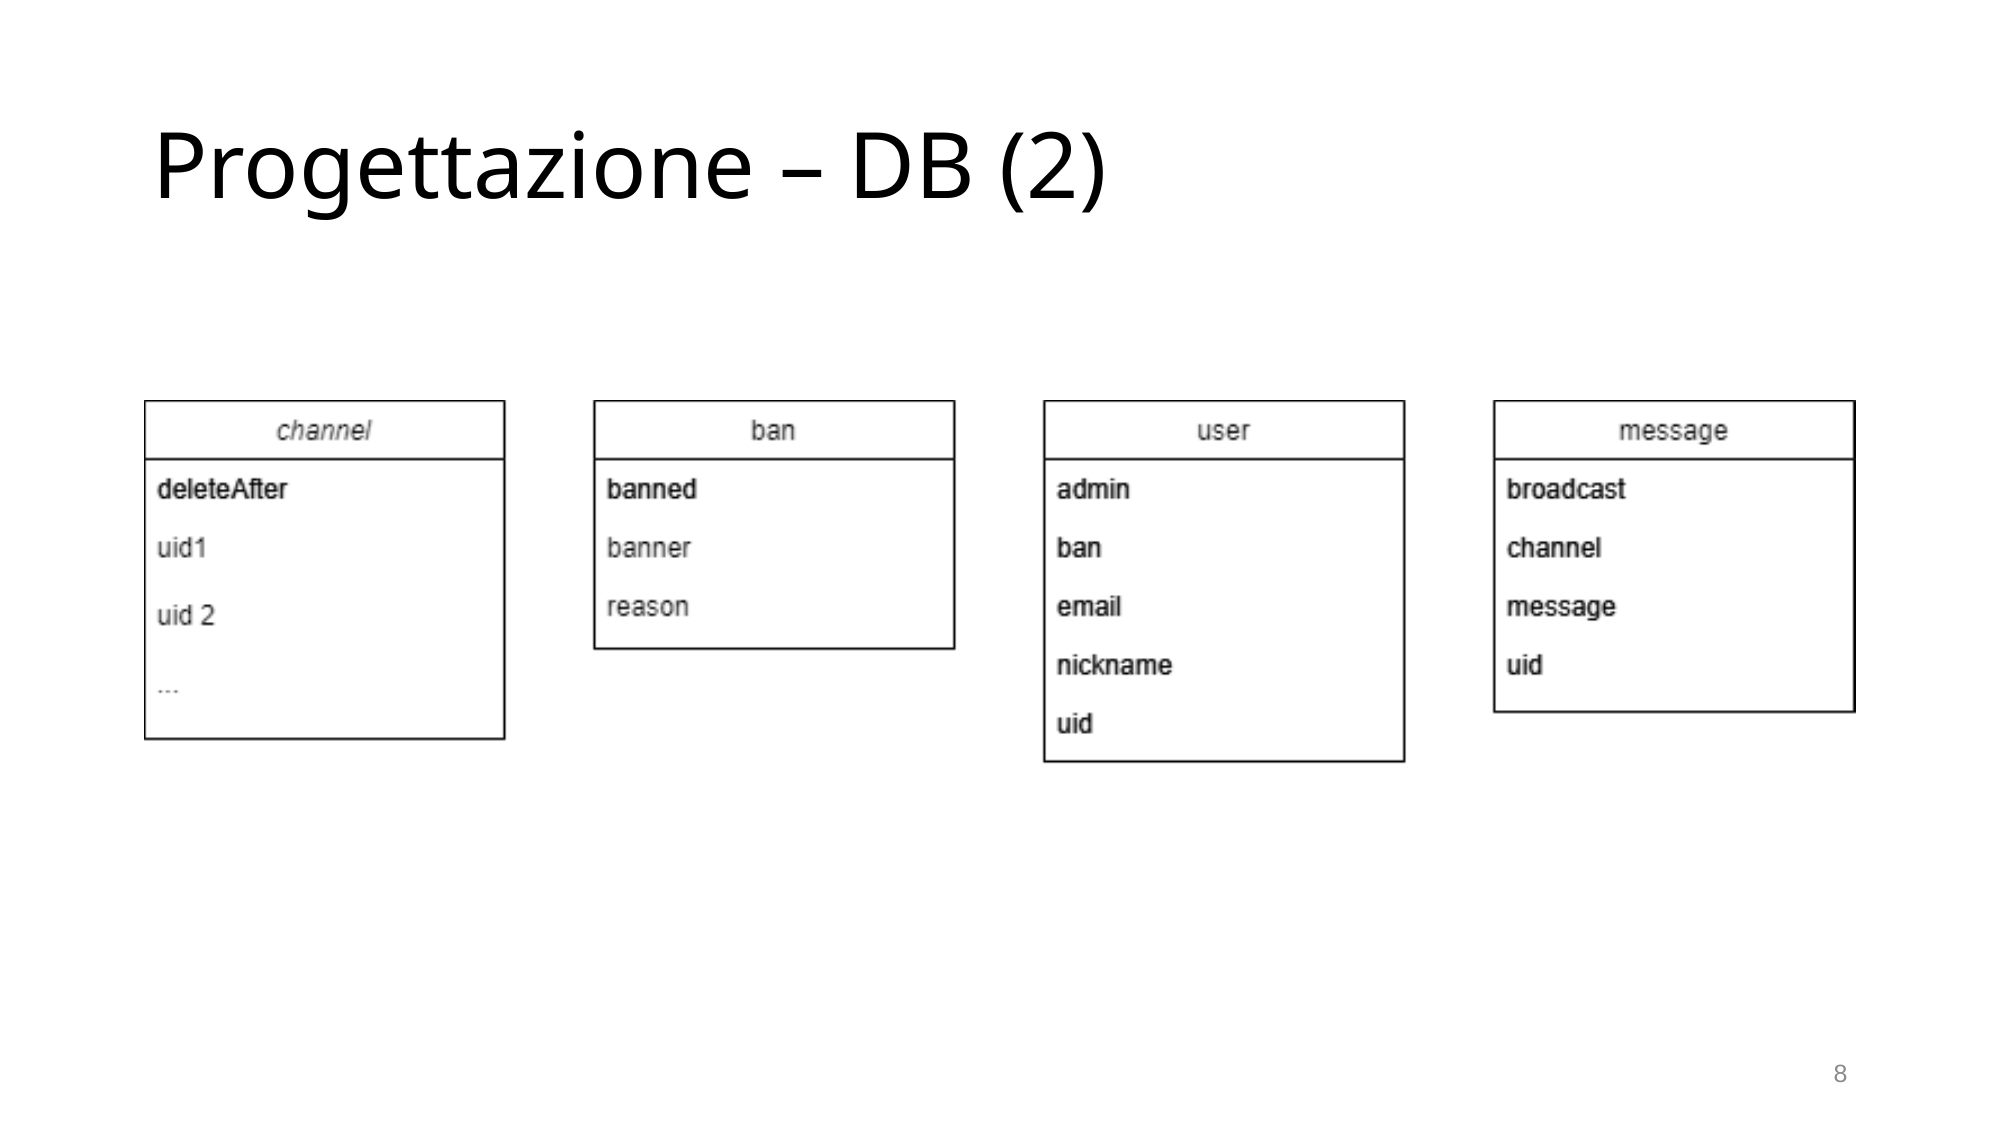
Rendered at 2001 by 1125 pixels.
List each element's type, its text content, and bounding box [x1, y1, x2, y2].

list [144, 400, 1856, 770]
title Progettazione – DB (2) [137, 59, 1863, 278]
slide_number 8 [1412, 1042, 1863, 1103]
